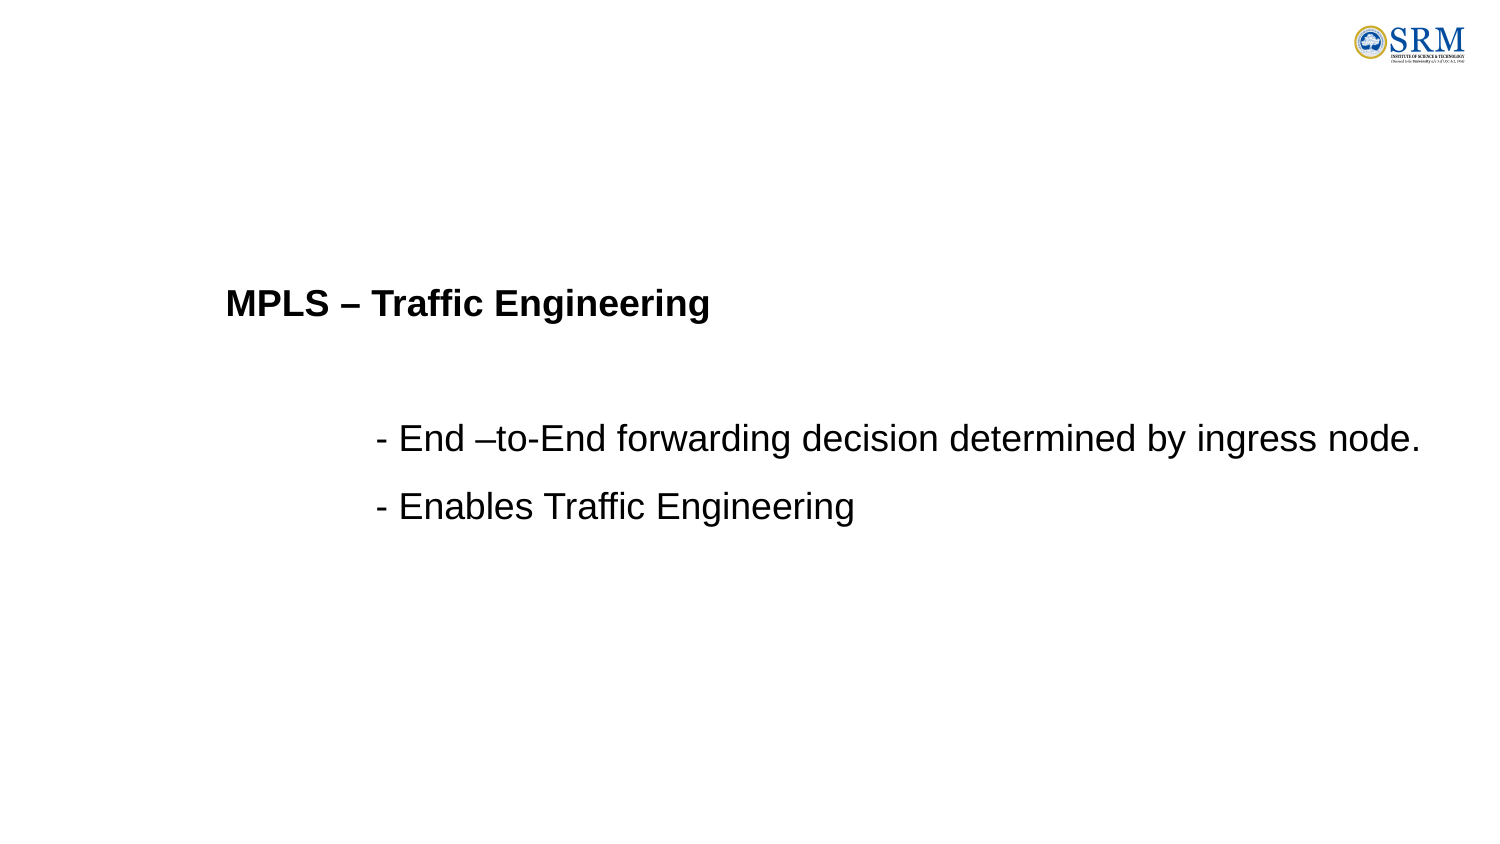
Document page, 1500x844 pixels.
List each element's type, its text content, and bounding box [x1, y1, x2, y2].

picture [1351, 12, 1468, 78]
text_box MPLS – Traffic Engineering - End –to-End forwarding decision determined by ingress node. - Enables Traffic Engineering [214, 273, 1434, 568]
